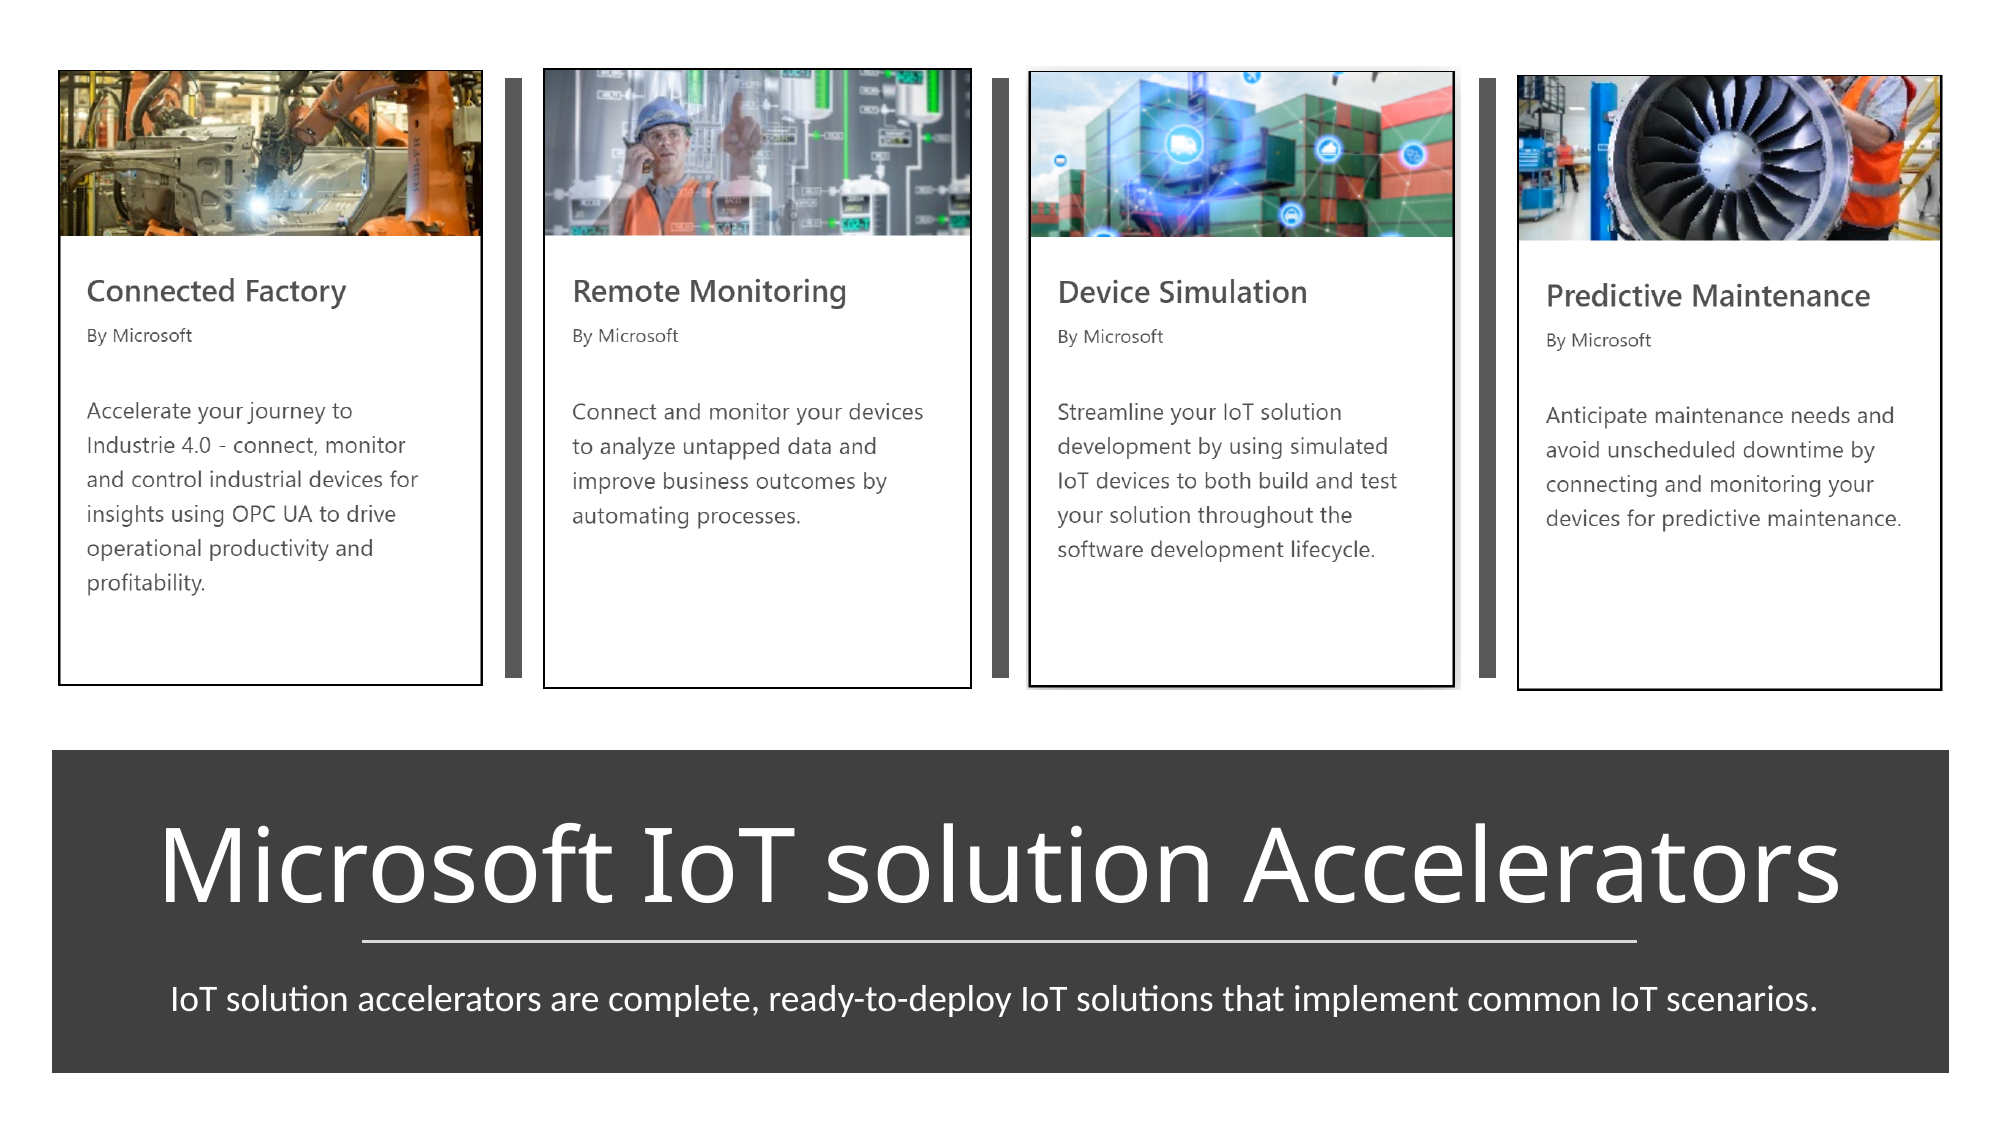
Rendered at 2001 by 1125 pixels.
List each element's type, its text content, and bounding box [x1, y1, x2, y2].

title Microsoft IoT solution Accelerators [86, 780, 1914, 933]
text_box IoT solution accelerators are complete, ready-to-deploy IoT solutions that implement common IoT scenarios. [86, 966, 1913, 1026]
picture [52, 65, 489, 692]
picture [1026, 66, 1461, 690]
picture [539, 65, 974, 691]
picture [1513, 70, 1948, 694]
text_box [61, 759, 1939, 1064]
